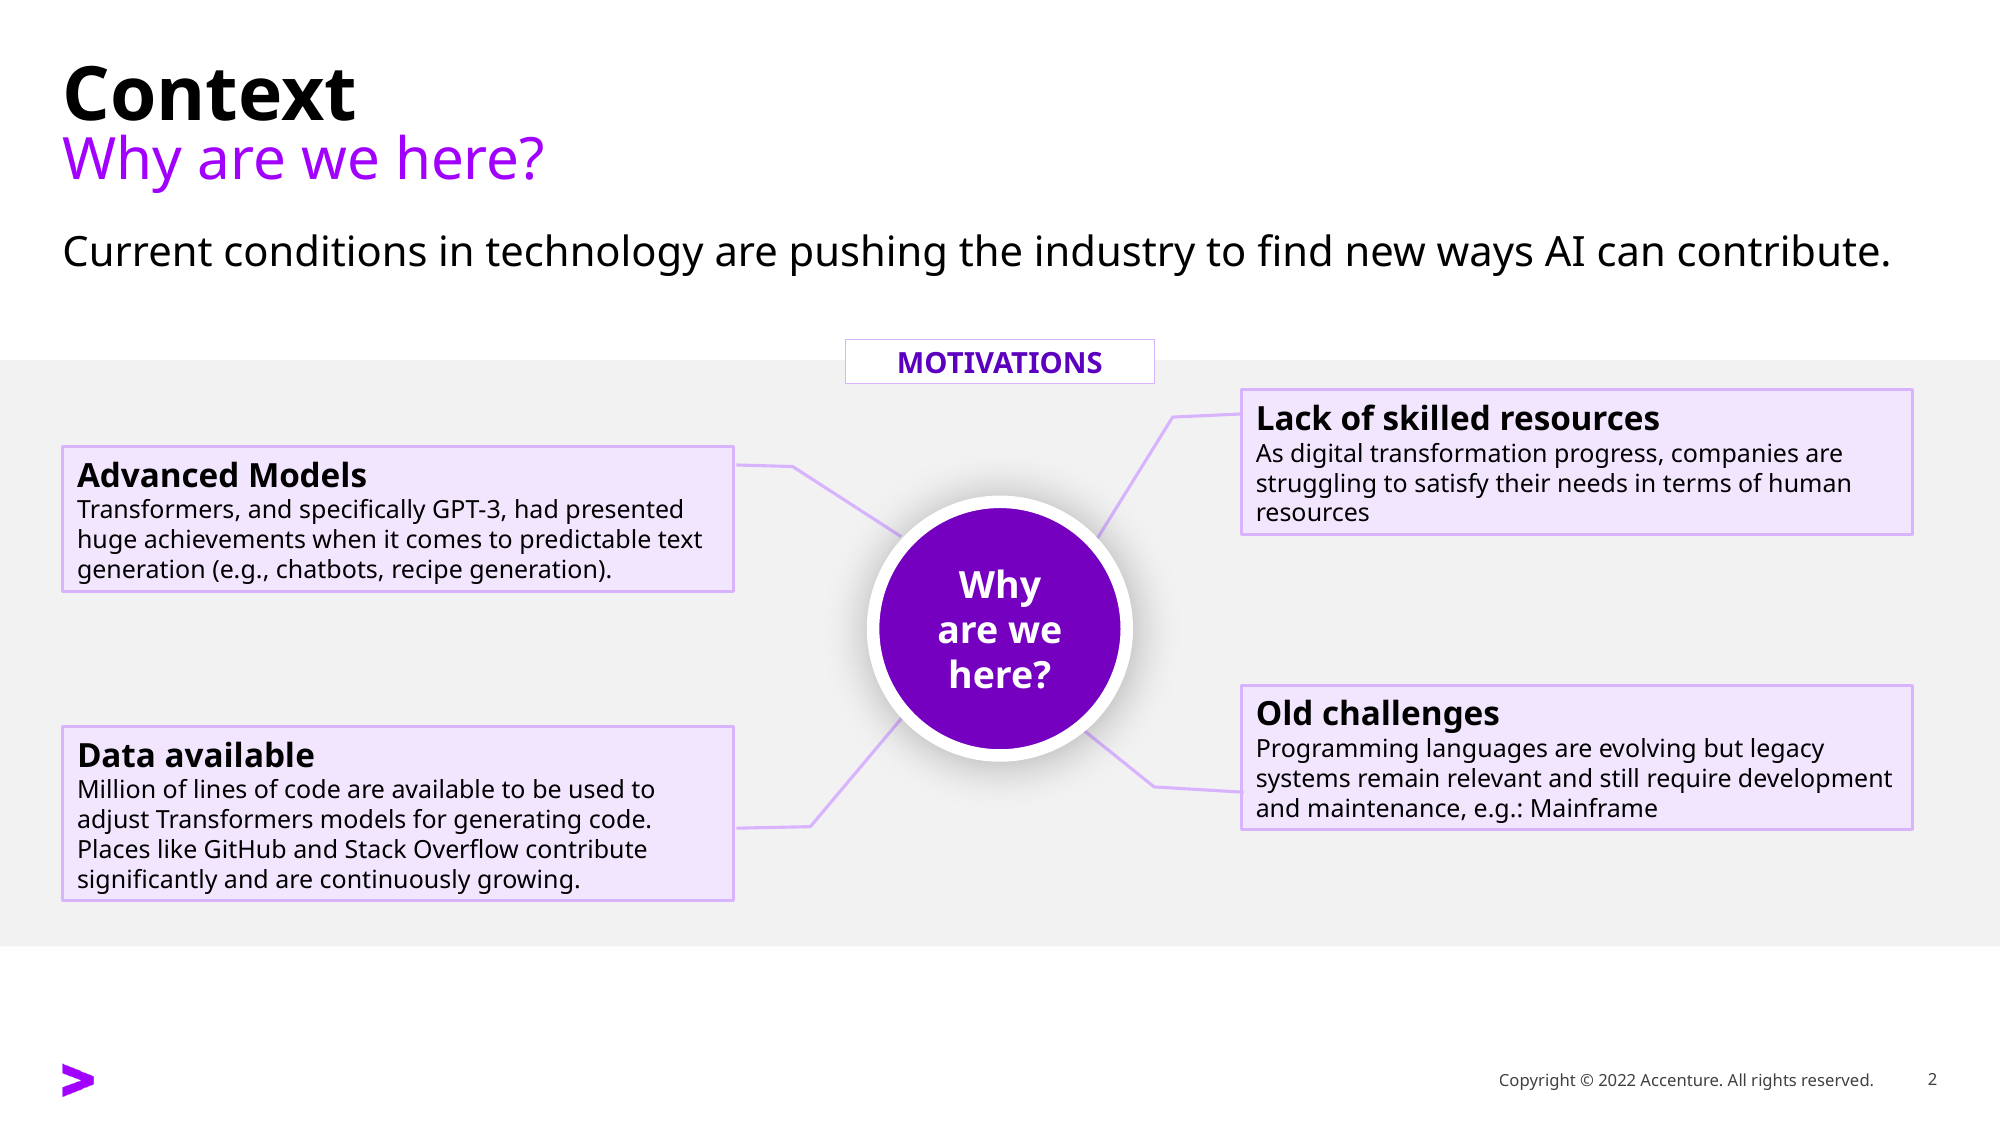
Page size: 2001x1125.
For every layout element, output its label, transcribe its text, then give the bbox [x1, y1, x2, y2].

text_box Data available Million of lines of code are available to be used to adjust Transformers models for generating code. Places like GitHub and Stack Overflow contribute significantly and are continuously growing. [62, 726, 734, 901]
text_box MOTIVATIONS [845, 339, 1155, 384]
picture [62, 1063, 94, 1097]
text_box Old challenges Programming languages are evolving but legacy systems remain relevant and still require development and maintenance, e.g.: Mainframe [1104, 685, 1913, 830]
list Current conditions in technology are pushing the industry to find new ways AI can contribute. [62, 224, 1938, 367]
text_box [0, 359, 2000, 947]
text_box Advanced Models Transformers, and specifically GPT-3, had presented huge achievements when it comes to predictable text generation (e.g., chatbots, recipe generation). [62, 446, 734, 592]
text_box Lack of skilled resources As digital transformation progress, companies are struggling to satisfy their needs in terms of human resources [1110, 389, 1913, 535]
text_box Why are we here? [872, 500, 1128, 757]
title Context Why are we here? [62, 62, 1938, 224]
